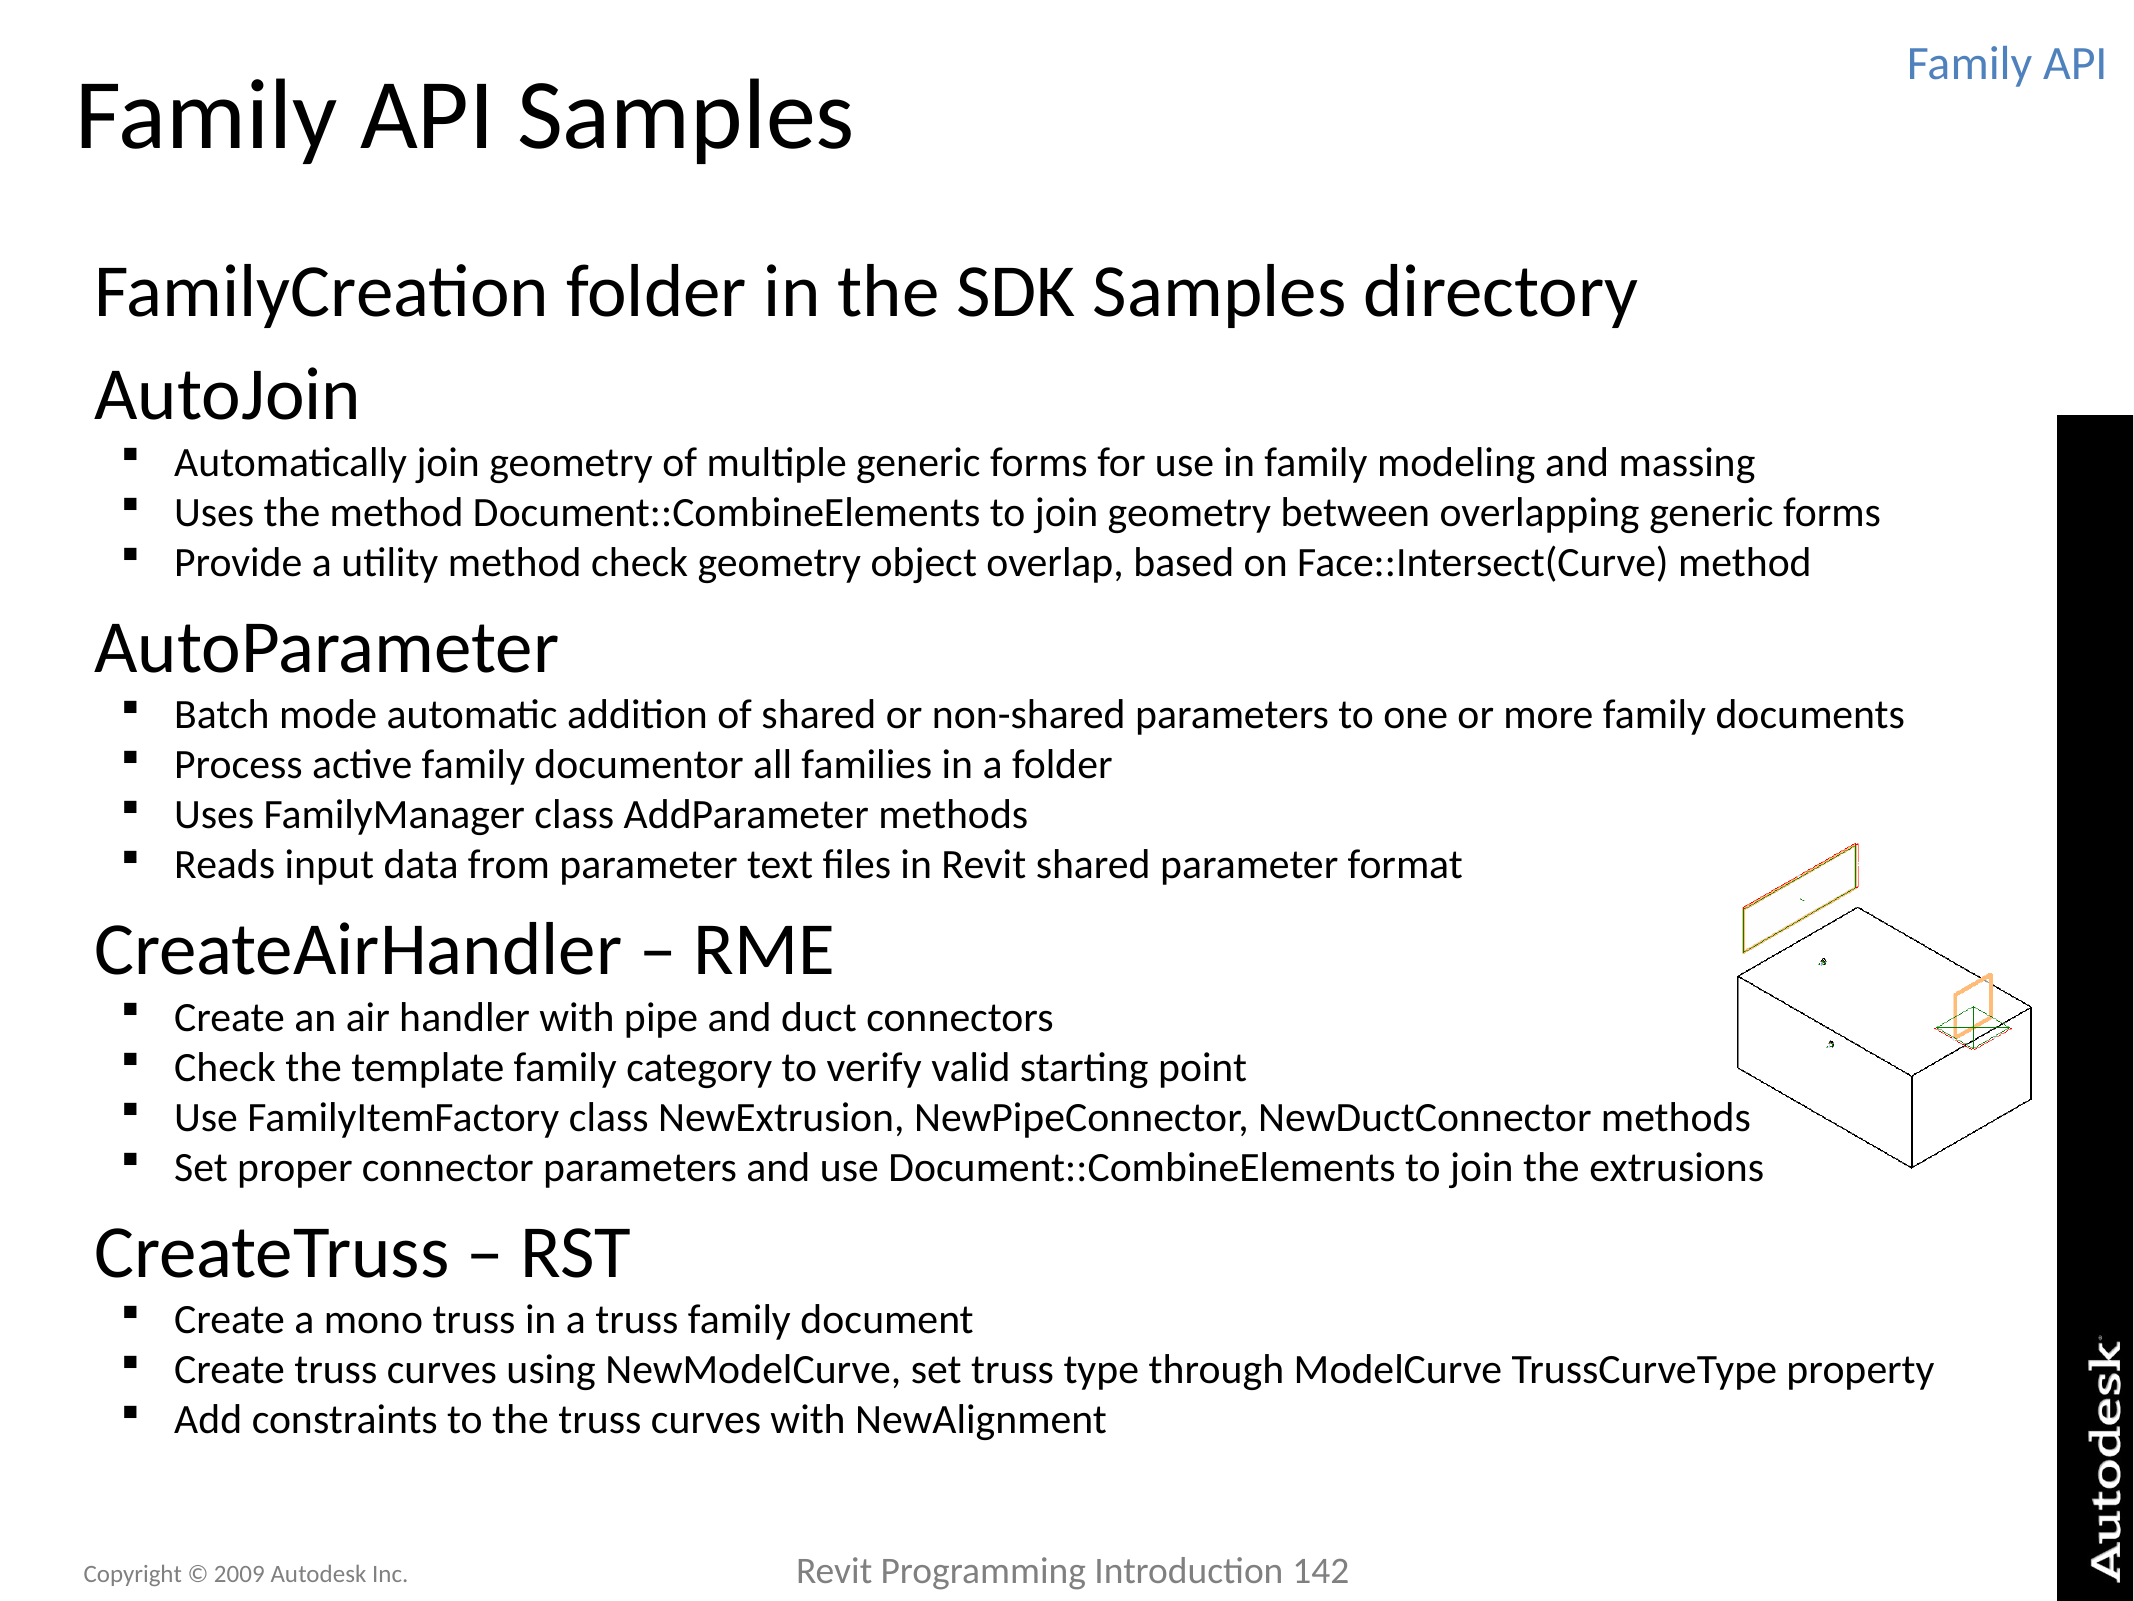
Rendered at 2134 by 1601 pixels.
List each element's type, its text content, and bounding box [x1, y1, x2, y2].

picture [2057, 415, 2134, 1601]
text_box Family API [1637, 31, 2108, 90]
list FamilyCreation folder in the SDK Samples directory AutoJoin Automatically join geometry of multiple generic forms for use in family modeling and massing Uses the method Document::CombineElements to join geometry between overlapping generic forms Provide a utility method check geometry object overlap, based on Face::Intersect(Curve) method AutoParameter Batch mode automatic addition of shared or non-shared parameters to one or more family documents Process active family documentor all families in a folder Uses FamilyManager class AddParameter methods Reads input data from parameter text files in Revit shared parameter format CreateAirHandler – RME Create an air handler with pipe and duct connectors Check the template family category to verify valid starting point Use FamilyItemFactory class NewExtrusion, NewPipeConnector, NewDuctConnector methods Set proper connector parameters and use Document::CombineElements to join the extrusions CreateTruss – RST Create a mono truss in a truss family document Create truss curves using NewModelCurve, set truss type through ModelCurve TrussCurveType property Add constraints to the truss curves with NewAlignment [72, 231, 2019, 1470]
picture [1713, 835, 2037, 1174]
title Family API Samples [54, 37, 1903, 202]
